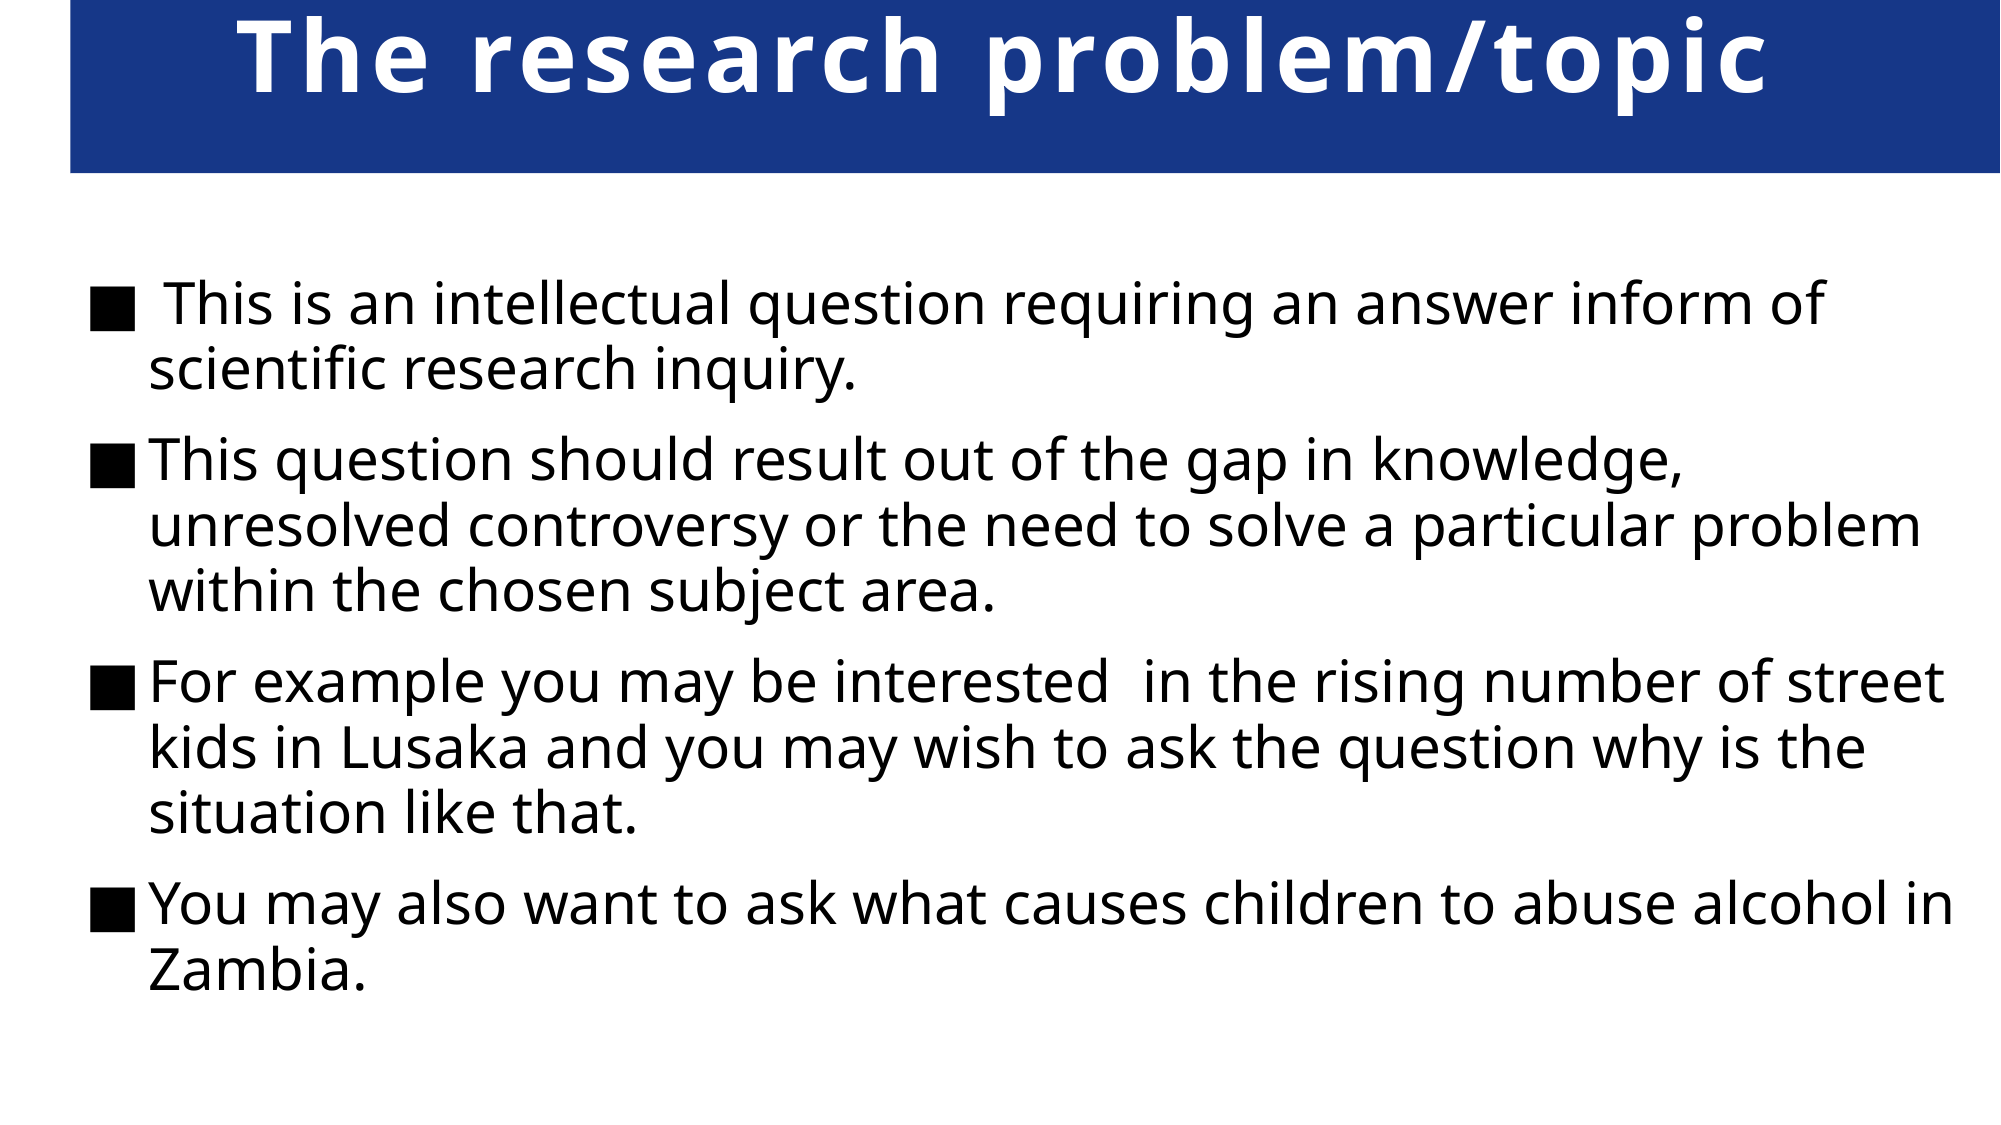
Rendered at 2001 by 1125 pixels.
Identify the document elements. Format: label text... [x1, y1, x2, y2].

title The research problem/topic [70, 0, 2000, 173]
list This is an intellectual question requiring an answer inform of scientific research inquiry. This question should result out of the gap in knowledge, unresolved controversy or the need to solve a particular problem within the chosen subject area. For example you may be interested in the rising number of street kids in Lusaka and you may wish to ask the question why is the situation like that. You may also want to ask what causes children to abuse alcohol in Zambia. [70, 173, 2000, 1125]
